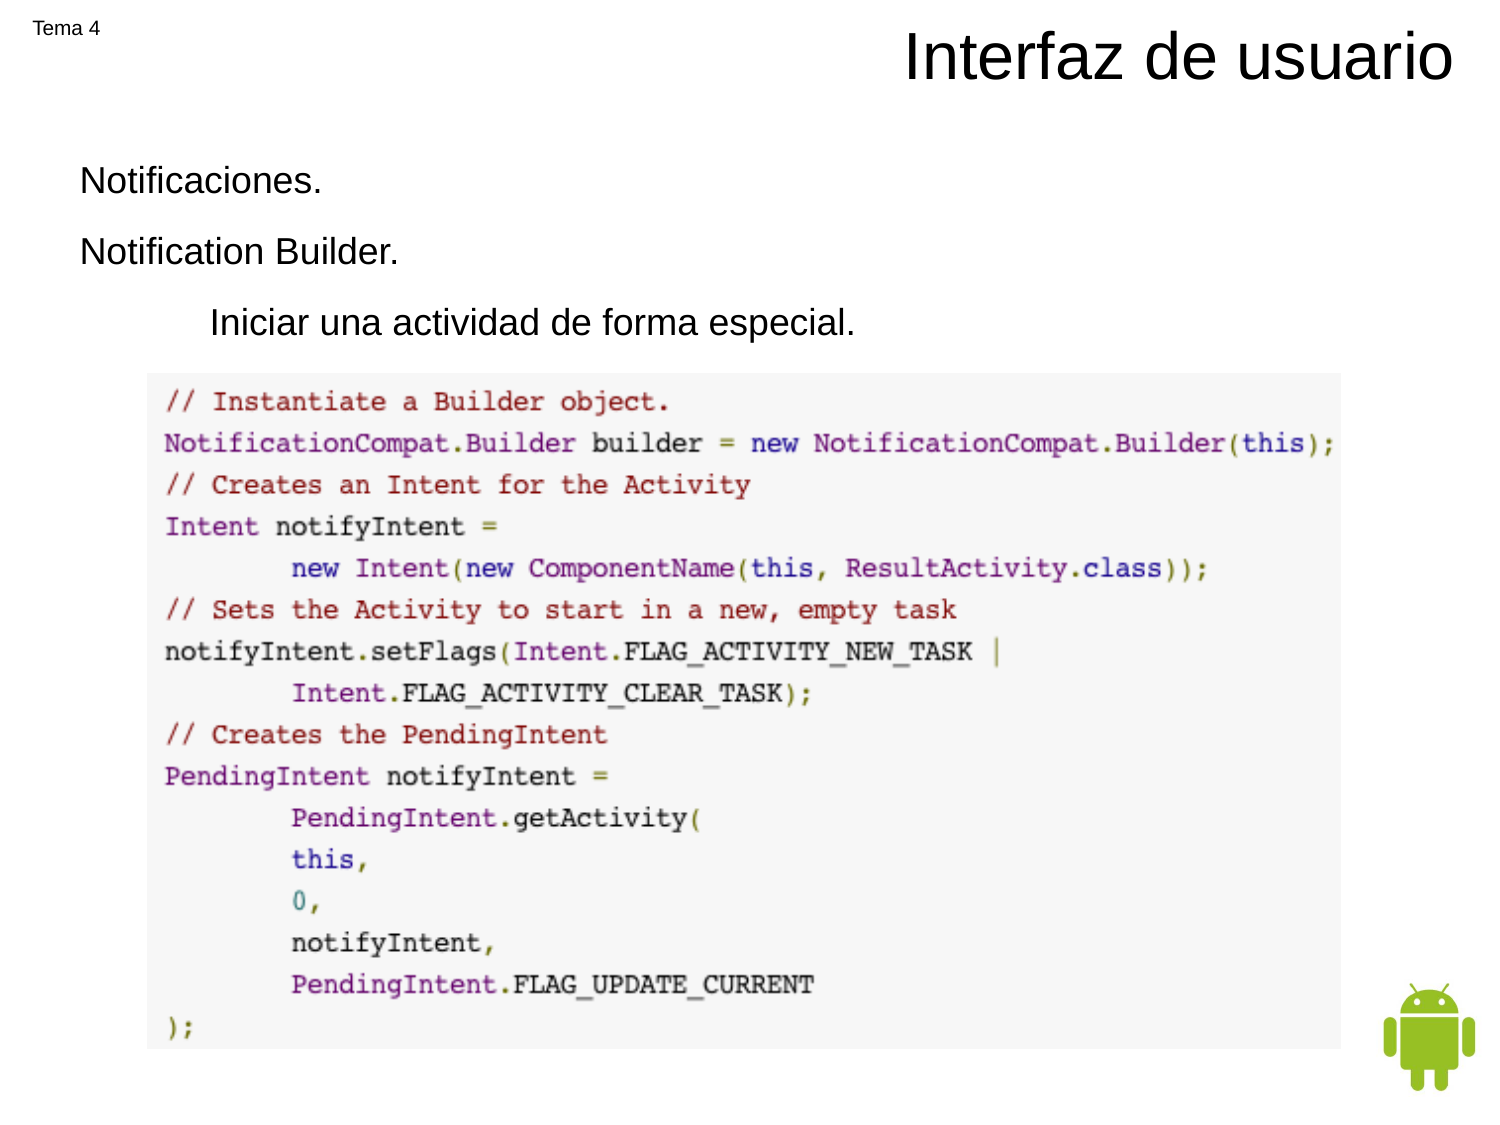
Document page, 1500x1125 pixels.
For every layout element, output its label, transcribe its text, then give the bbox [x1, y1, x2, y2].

picture [147, 373, 1341, 1049]
text_box Notificaciones. [64, 148, 585, 209]
text_box Notification Builder. [64, 219, 833, 280]
title Interfaz de usuario [643, 30, 1471, 76]
text_box Iniciar una actividad de forma especial. [194, 290, 1471, 351]
picture [1375, 975, 1483, 1097]
text_box Tema 4 [17, 7, 195, 48]
